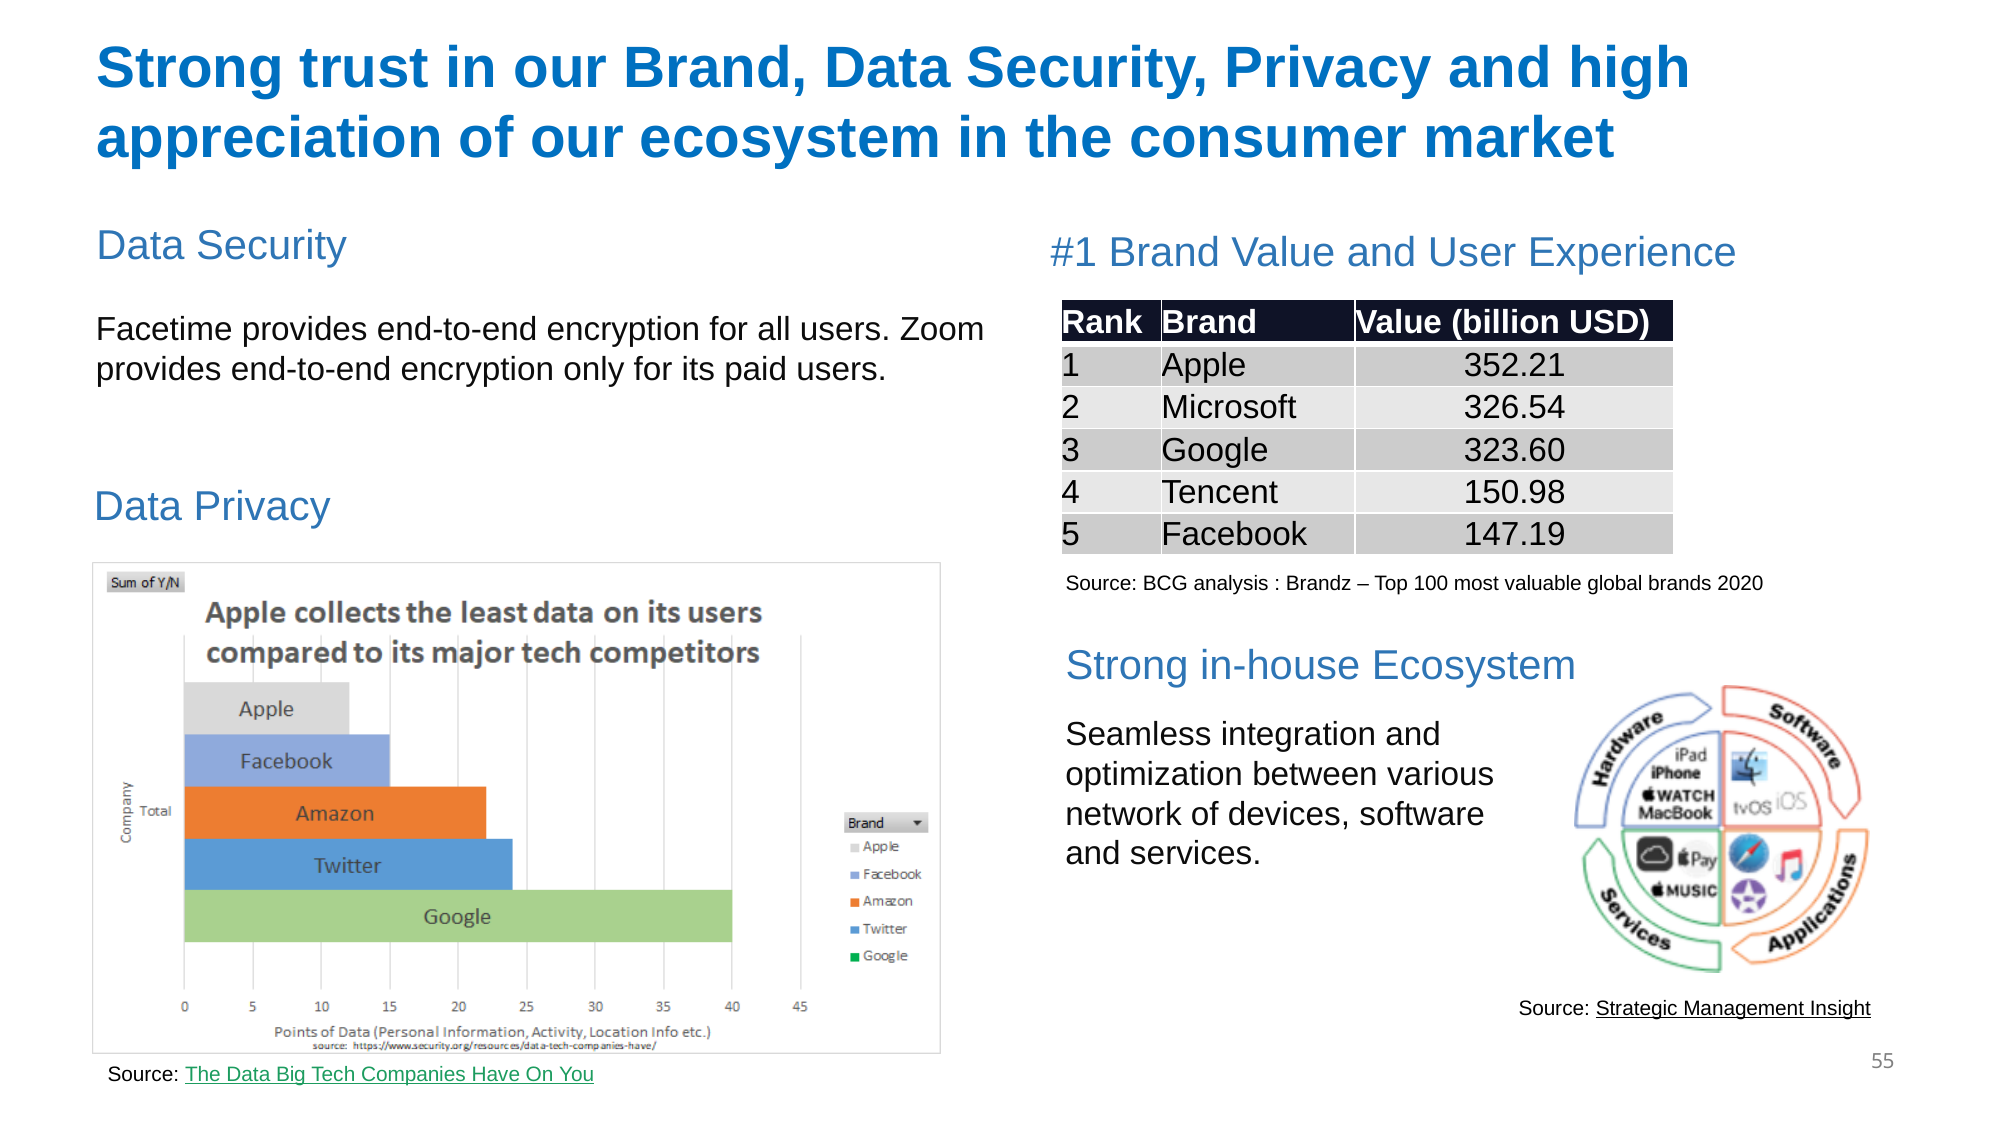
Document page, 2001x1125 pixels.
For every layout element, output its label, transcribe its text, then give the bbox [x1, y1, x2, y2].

table_cell 147.19 [1356, 514, 1673, 554]
table_cell Microsoft [1162, 387, 1354, 428]
table_cell Tencent [1162, 472, 1354, 512]
table_cell 323.60 [1356, 429, 1673, 470]
text_box Seamless integration and optimization between various network of devices, software and services. [1050, 704, 1548, 880]
table_cell Facebook [1162, 514, 1354, 554]
text_box Source: The Data Big Tech Companies Have On You [92, 1054, 645, 1124]
table_cell 3 [1062, 429, 1161, 470]
table_cell 326.54 [1356, 387, 1673, 428]
table_cell 5 [1062, 514, 1161, 554]
text_box Source: BCG analysis : Brandz – Top 100 most valuable global brands 2020 [1050, 561, 1846, 602]
text_box Facetime provides end-to-end encryption for all users. Zoom provides end-to-end encryption only for its paid users. [80, 299, 1013, 395]
table_cell 150.98 [1356, 472, 1673, 512]
text_box Source: Strategic Management Insight [1503, 987, 1913, 1053]
text_box Data Privacy [78, 476, 386, 537]
table_cell Apple [1162, 347, 1354, 386]
text_box Data Security [81, 216, 389, 277]
table_cell 352.21 [1356, 347, 1673, 386]
table_header Value (billion USD) [1356, 300, 1673, 341]
text_box #1 Brand Value and User Experience [1035, 223, 1898, 282]
table_header Rank [1062, 300, 1161, 341]
text_box Strong trust in our Brand, Data Security, Privacy and high appreciation of our ecosystem in the consumer market [81, 27, 1970, 171]
table_header Brand [1162, 300, 1354, 341]
table_cell 4 [1062, 472, 1161, 512]
table_cell 2 [1062, 387, 1161, 428]
picture [1574, 685, 1871, 973]
table_cell Google [1162, 429, 1354, 470]
text_box Strong in-house Ecosystem [1050, 636, 1913, 695]
table_cell 1 [1062, 347, 1161, 386]
picture [92, 562, 942, 1054]
